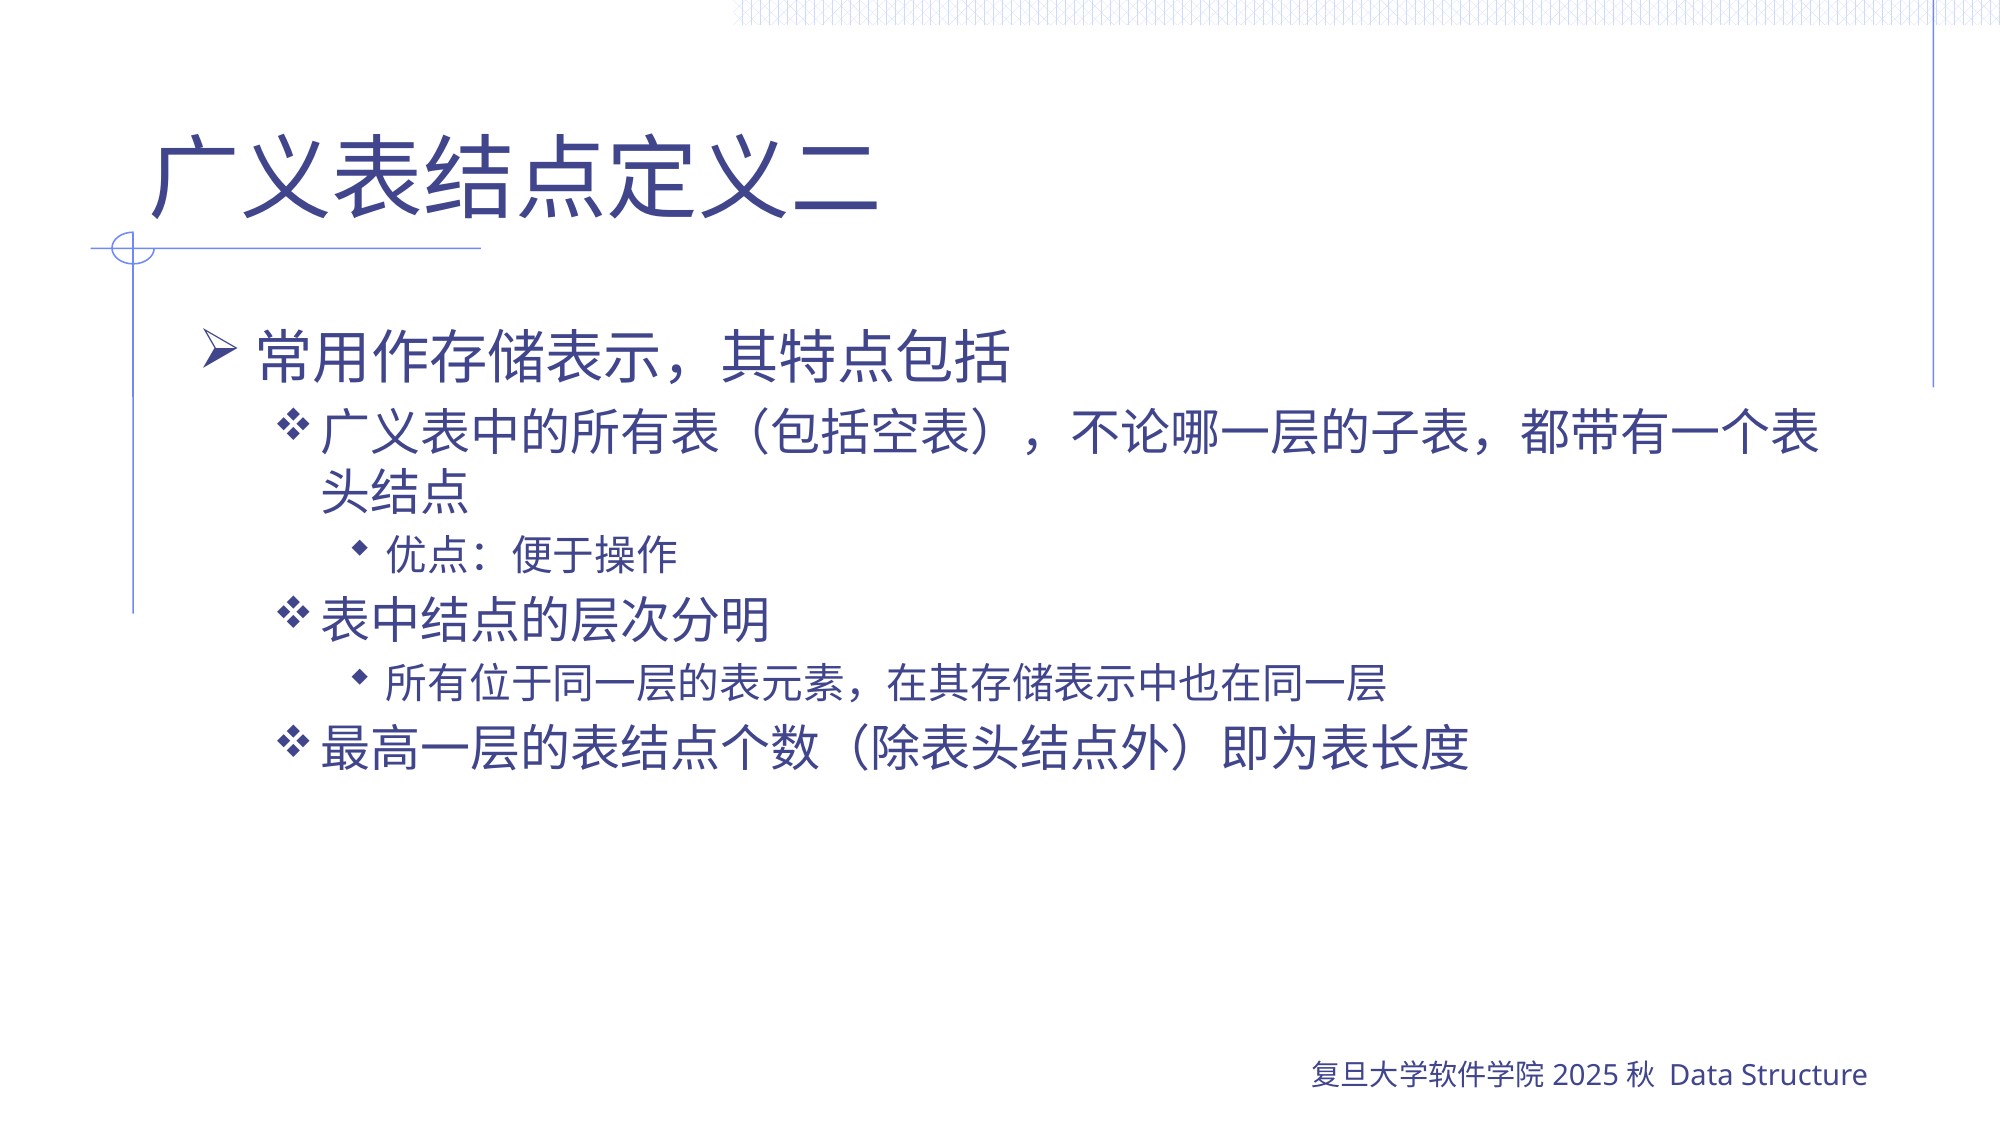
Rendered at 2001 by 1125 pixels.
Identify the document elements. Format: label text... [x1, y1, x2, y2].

title 广义表结点定义二 [133, 50, 1834, 238]
list 常用作存储表示，其特点包括 广义表中的所有表（包括空表），不论哪一层的子表，都带有一个表头结点 优点：便于操作 表中结点的层次分明 所有位于同一层的表元素，在其存储表示中也在同一层 最高一层的表结点个数（除表头结点外）即为表长度 [183, 312, 1884, 988]
